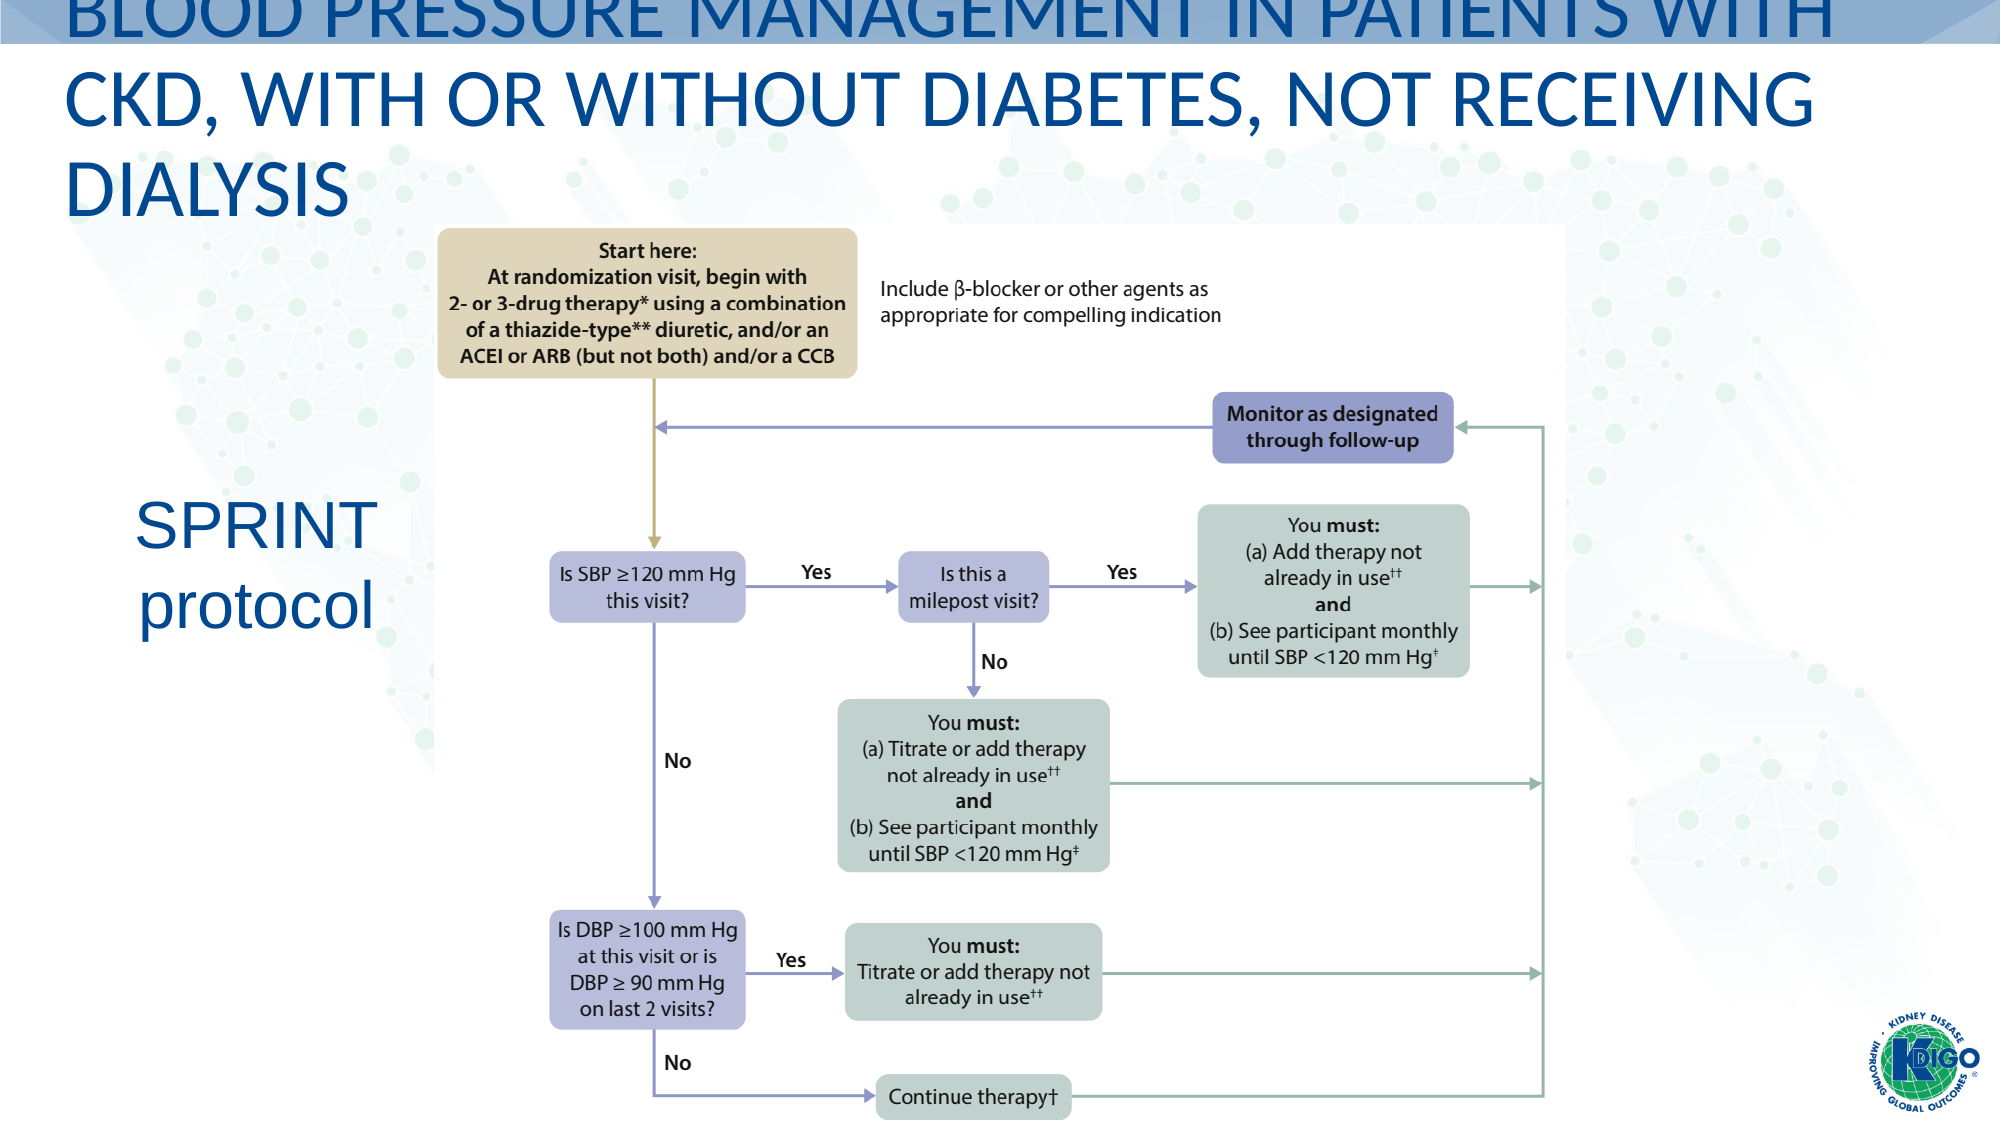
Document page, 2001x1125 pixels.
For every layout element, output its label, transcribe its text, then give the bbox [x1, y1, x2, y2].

picture [434, 224, 1566, 1125]
picture [1869, 1012, 1980, 1112]
text_box SPRINT protocol [78, 474, 434, 649]
picture [0, 0, 2000, 1061]
title Blood Pressure Management in Patients with CKD, with or without Diabetes, not Receiving Dialysis [50, 45, 1870, 243]
